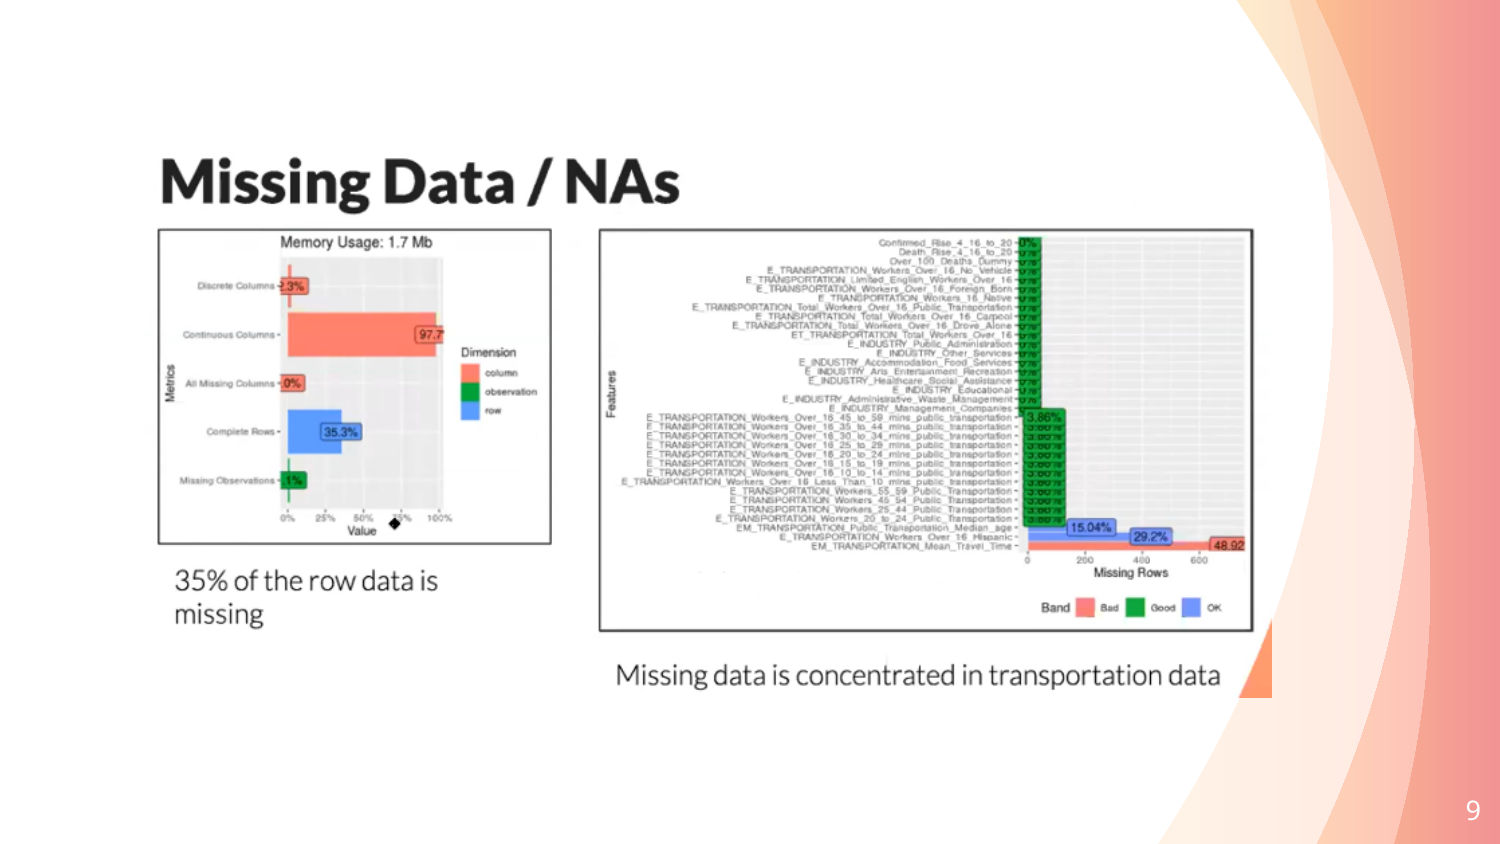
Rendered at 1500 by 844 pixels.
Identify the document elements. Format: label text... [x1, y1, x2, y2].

slide_number ‹#› [1391, 779, 1482, 844]
picture [143, 145, 1272, 699]
